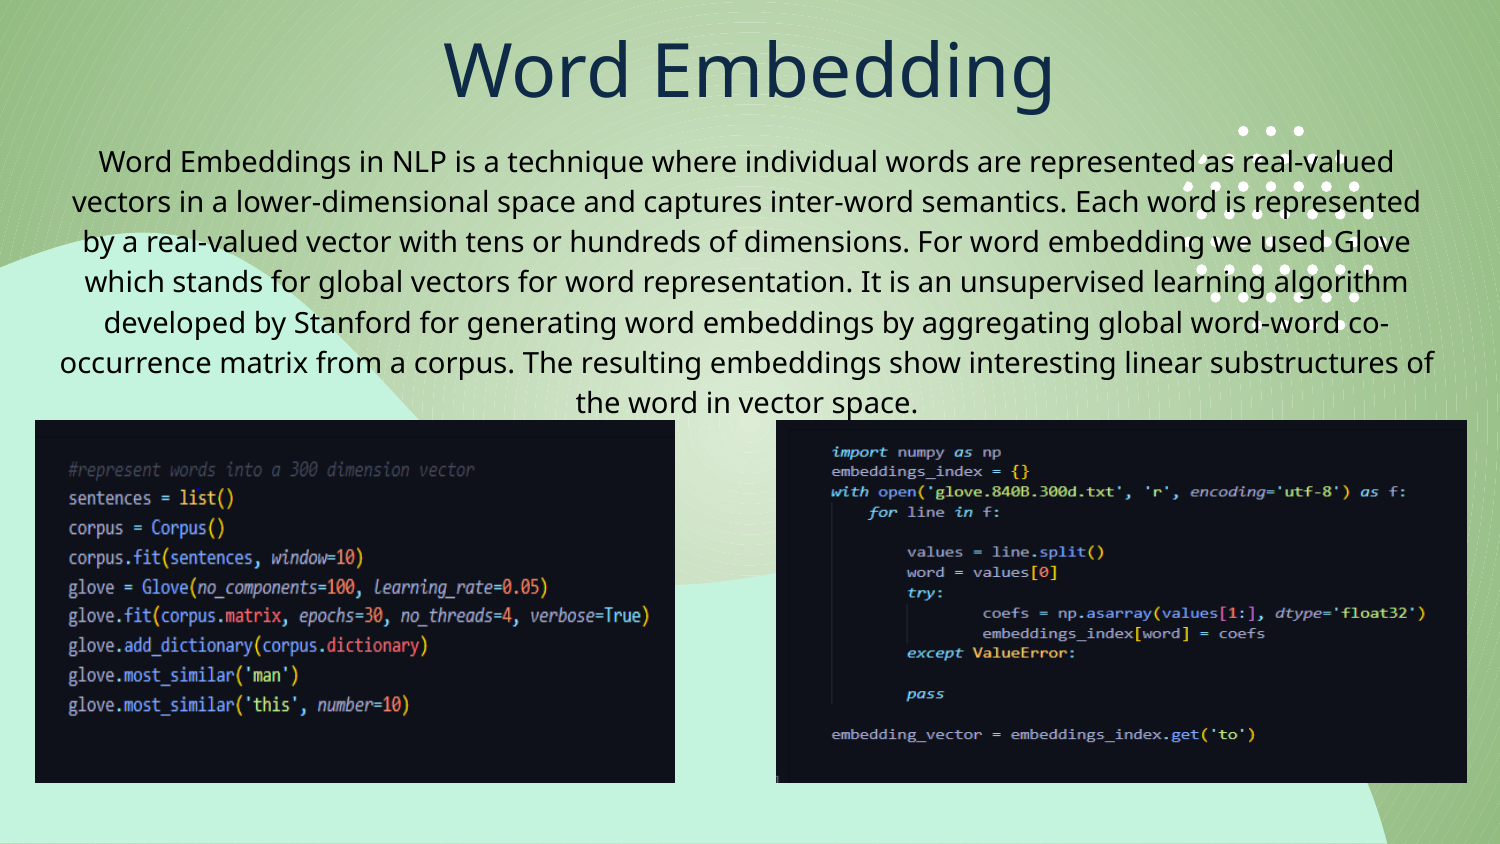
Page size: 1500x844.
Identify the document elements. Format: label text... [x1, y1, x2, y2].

title Word Embedding [0, 21, 1500, 114]
text_box Word Embeddings in NLP is a technique where individual words are represented as real-valued vectors in a lower-dimensional space and captures inter-word semantics. Each word is represented by a real-valued vector with tens or hundreds of dimensions. For word embedding we used Glove which stands for global vectors for word representation. It is an unsupervised learning algorithm developed by Stanford for generating word embeddings by aggregating global word-word co-occurrence matrix from a corpus. The resulting embeddings show interesting linear substructures of the word in vector space. [43, 123, 1451, 435]
picture [775, 419, 1467, 784]
picture [34, 419, 675, 784]
